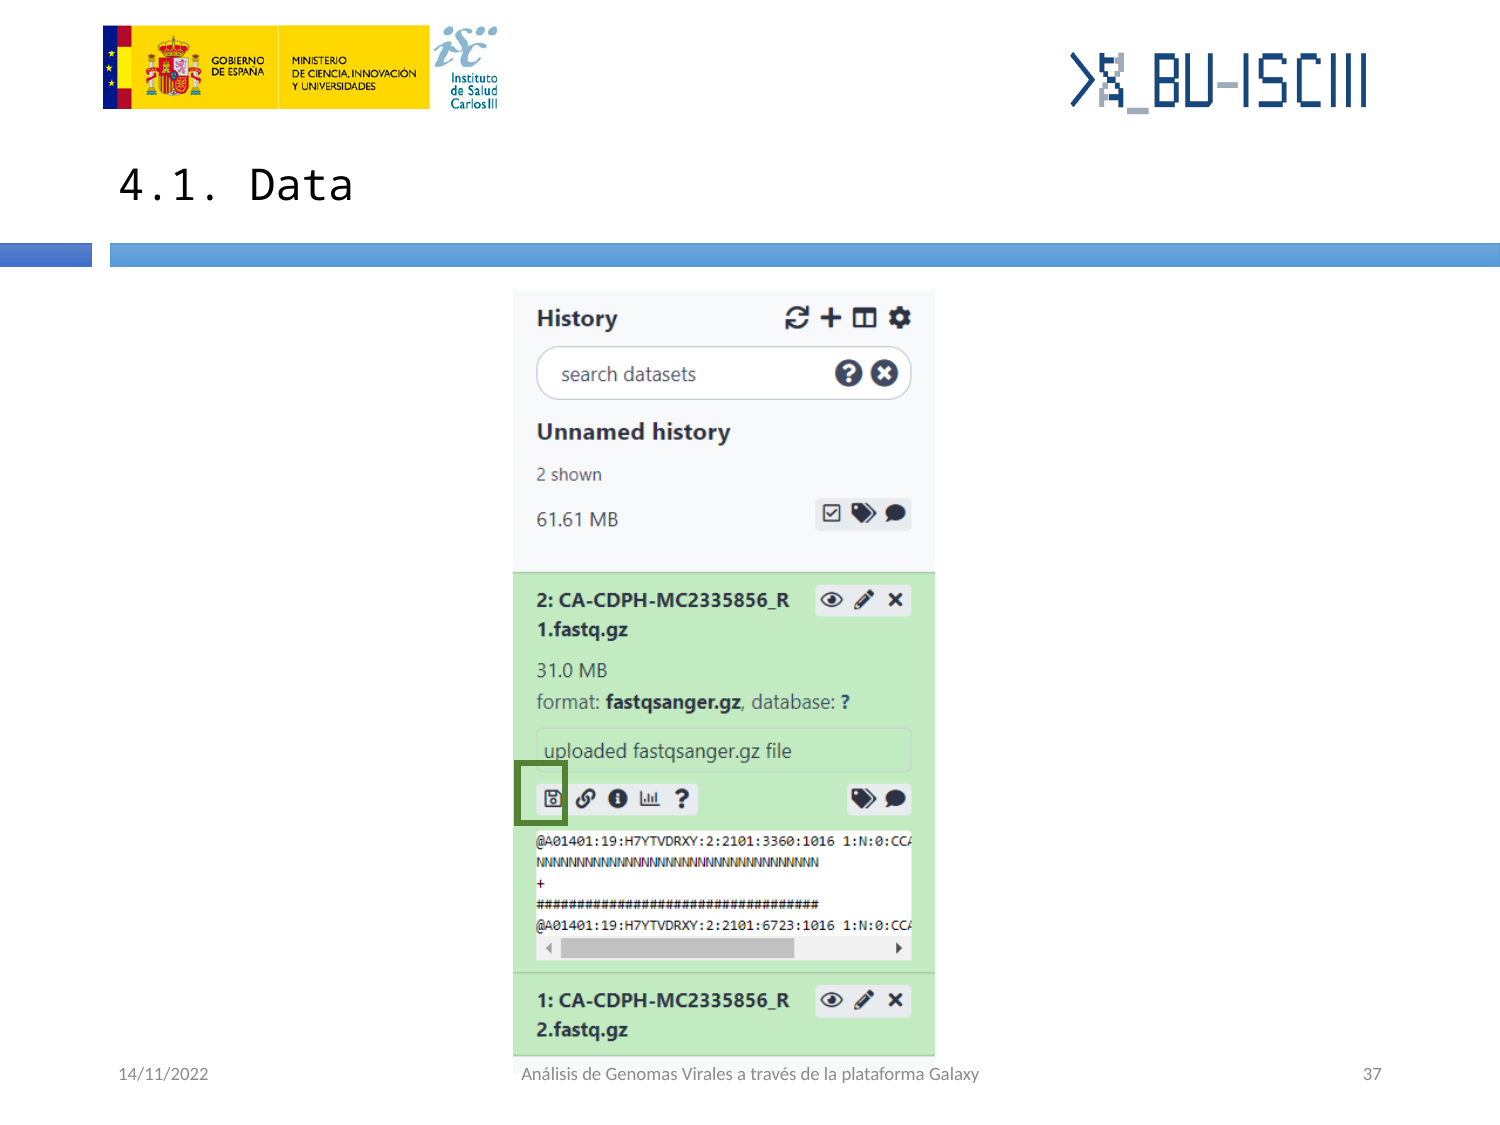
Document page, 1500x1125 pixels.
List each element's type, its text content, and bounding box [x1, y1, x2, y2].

picture [1059, 0, 1380, 114]
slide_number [103, 1042, 441, 1103]
footer Análisis de Genomas Virales a través de la plataforma Galaxy [496, 1042, 1004, 1103]
picture [103, 25, 497, 109]
text_box 4.1. Data [103, 114, 1397, 257]
picture [513, 290, 935, 1074]
slide_number 37 [1059, 1042, 1397, 1103]
